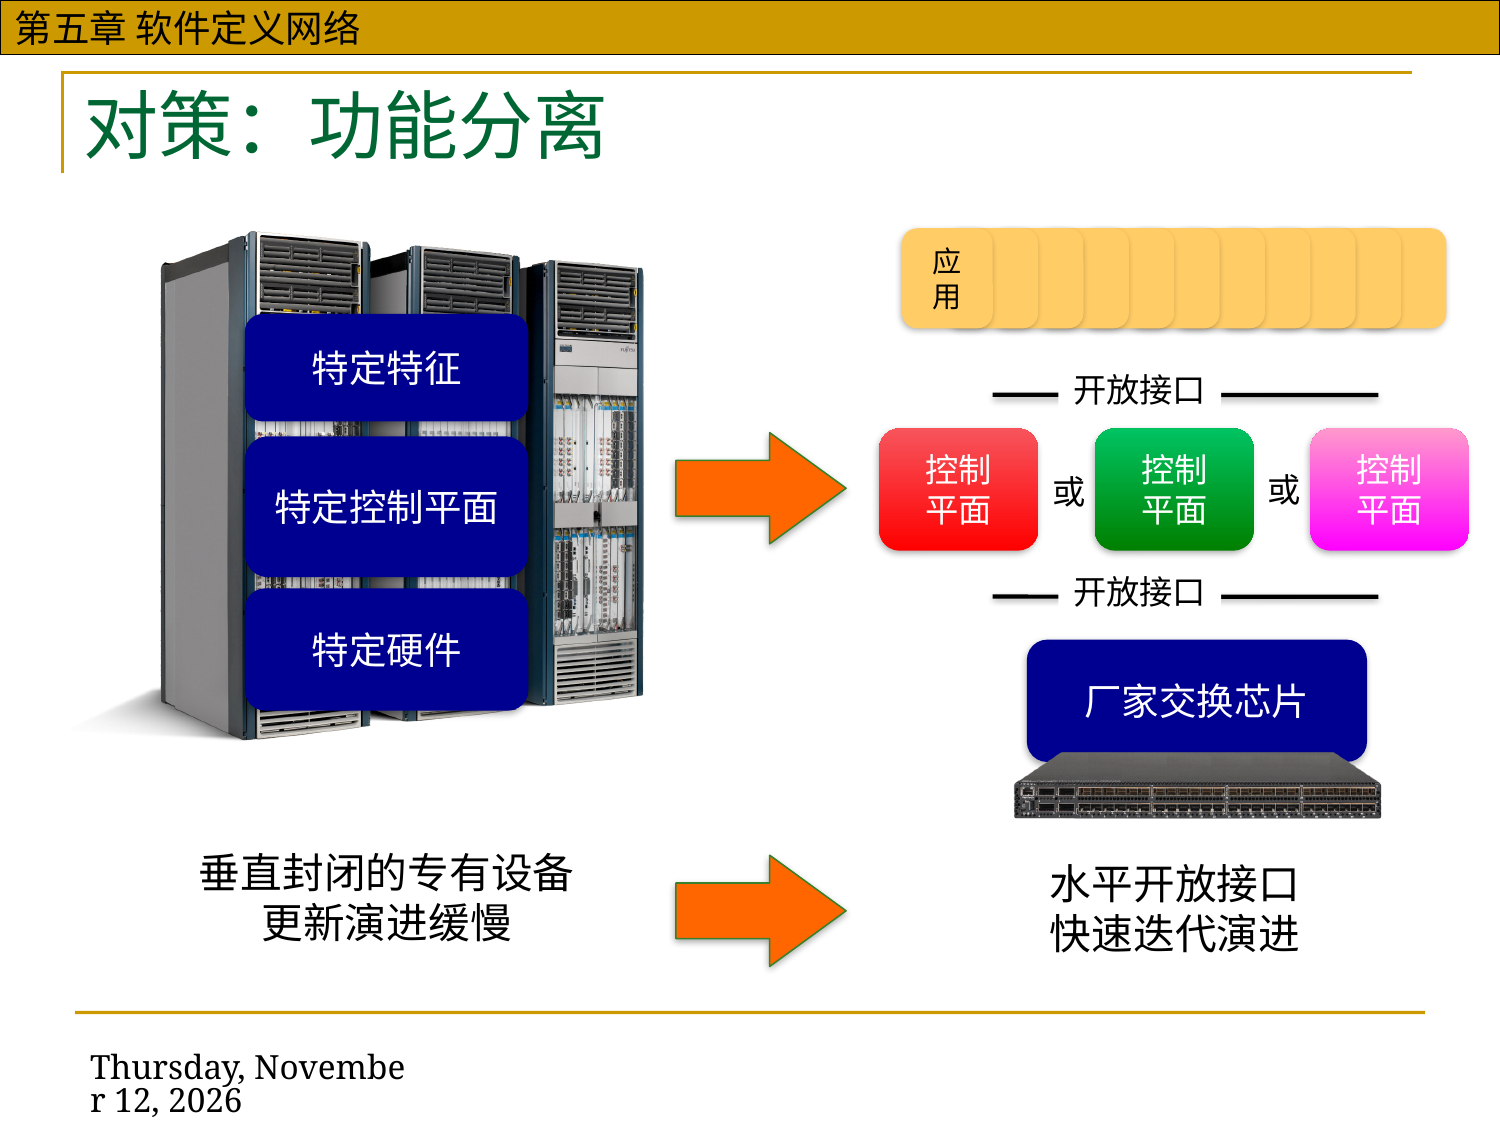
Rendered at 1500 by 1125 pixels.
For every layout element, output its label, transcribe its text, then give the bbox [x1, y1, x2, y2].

picture [29, 190, 779, 778]
text_box 垂直封闭的专有设备 更新演进缓慢 [171, 839, 603, 955]
text_box [675, 854, 847, 968]
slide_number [74, 1023, 426, 1100]
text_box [992, 563, 1402, 829]
text_box [783, 441, 847, 536]
text_box 水平开放接口 快速迭代演进 [936, 850, 1414, 965]
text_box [879, 361, 1470, 551]
text_box 对策：功能分离 [68, 70, 624, 176]
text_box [901, 227, 1447, 329]
